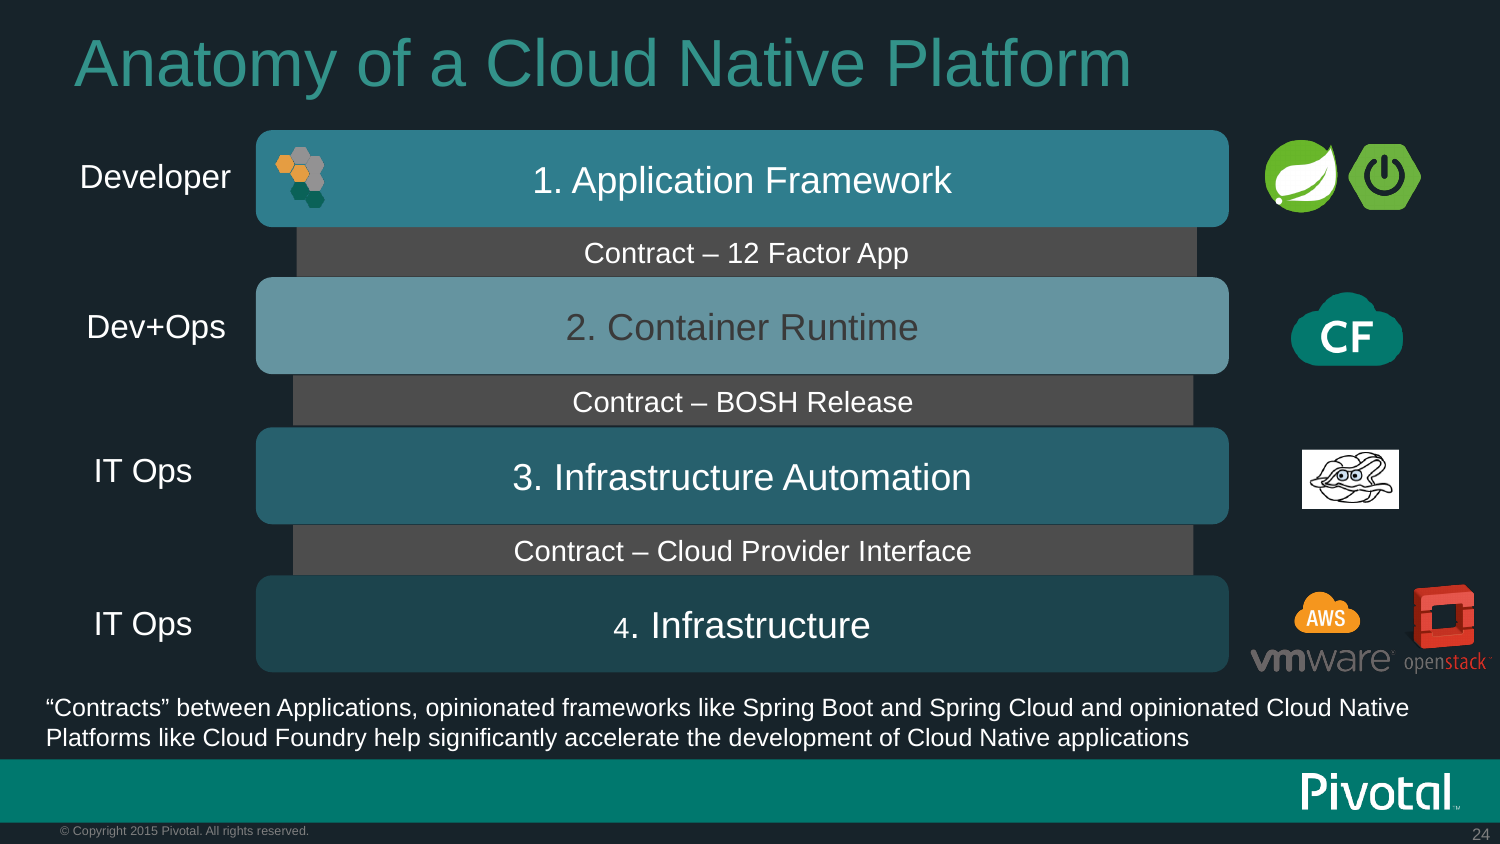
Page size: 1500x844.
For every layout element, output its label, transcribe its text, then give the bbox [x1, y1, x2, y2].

text_box Contract – Cloud Provider Interface [293, 532, 1194, 573]
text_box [71, 272, 1403, 385]
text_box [64, 129, 1424, 228]
text_box Contract – 12 Factor App [296, 237, 1197, 271]
text_box Contract – BOSH Release [293, 393, 1194, 425]
picture [1399, 580, 1497, 678]
text_box “Contracts” between Applications, opinionated frameworks like Spring Boot and Spring Cloud and opinionated Cloud Native Platforms like Cloud Foundry help significantly accelerate the development of Cloud Native applications [31, 683, 1488, 759]
picture [1302, 773, 1460, 810]
picture [1249, 552, 1397, 673]
text_box Anatomy of a Cloud Native Platform [60, 11, 1440, 88]
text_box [78, 427, 1399, 525]
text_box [78, 575, 1230, 673]
